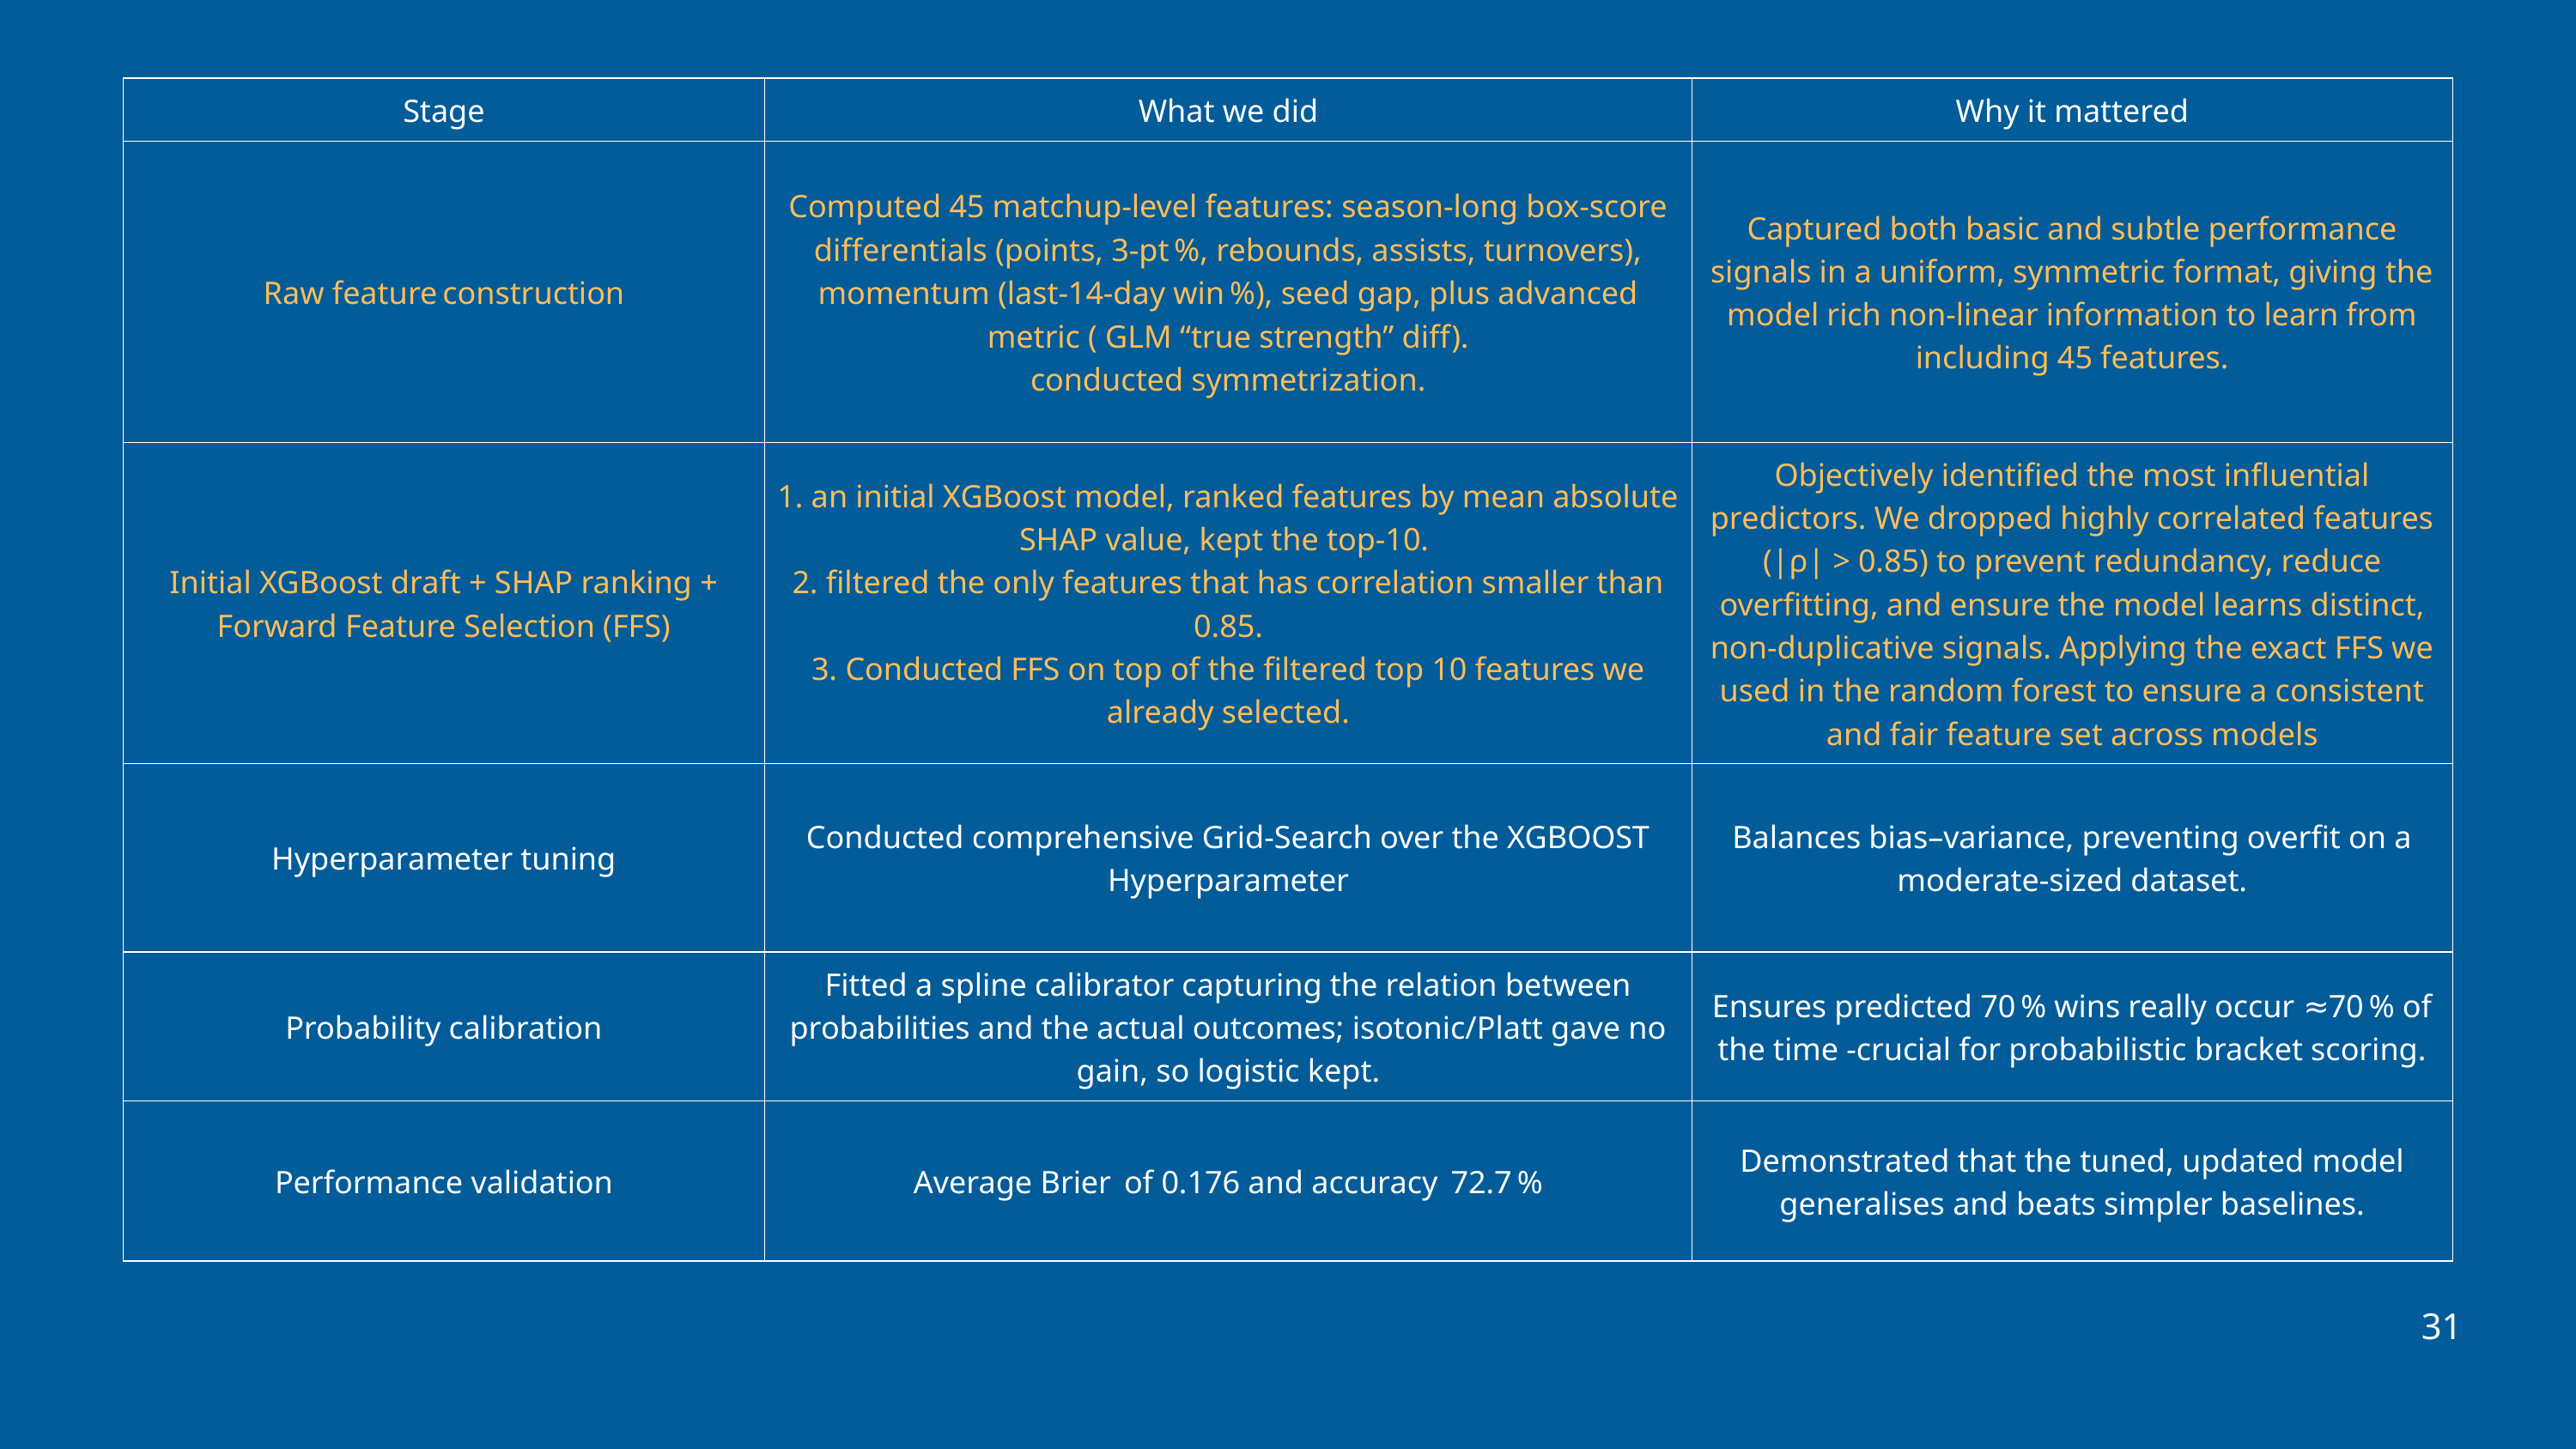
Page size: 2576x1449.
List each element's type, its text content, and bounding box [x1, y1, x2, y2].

table_cell Demonstrated that the tuned, updated model generalises and beats simpler baselines. [1692, 1101, 2452, 1260]
table_cell Balances bias–variance, preventing overfit on a moderate‑sized dataset. [1692, 764, 2452, 951]
table_cell Hyperparameter tuning [124, 764, 764, 951]
table_cell Performance validation [124, 1101, 764, 1260]
table_cell Ensures predicted 70 % wins really occur ≈70 % of the time -crucial for probabilistic bracket scoring. [1692, 953, 2452, 1100]
table_cell Fitted a spline calibrator capturing the relation between probabilities and the actual outcomes; isotonic/Platt gave no gain, so logistic kept. [765, 953, 1692, 1100]
table_cell Computed 45 matchup‑level features: season‑long box‑score differentials (points, 3‑pt %, rebounds, assists, turnovers), momentum (last‑14‑day win %), seed gap, plus advanced metric ( GLM “true strength” diff). conducted symmetrization. [765, 142, 1692, 442]
table_cell Probability calibration [124, 953, 764, 1100]
table_cell Raw feature construction [124, 142, 764, 442]
table_cell Captured both basic and subtle performance signals in a uniform, symmetric format, giving the model rich non‑linear information to learn from including 45 features. [1692, 142, 2452, 442]
table_cell 1. an initial XGBoost model, ranked features by mean absolute SHAP value, kept the top‑10. 2. filtered the only features that has correlation smaller than 0.85. 3. Conducted FFS on top of the filtered top 10 features we already selected. [765, 443, 1692, 763]
table_cell Average Brier of 0.176 and accuracy 72.7 % [765, 1101, 1692, 1260]
table_cell Objectively identified the most influential predictors. We dropped highly correlated features (|ρ| > 0.85) to prevent redundancy, reduce overfitting, and ensure the model learns distinct, non-duplicative signals. Applying the exact FFS we used in the random forest to ensure a consistent and fair feature set across models [1692, 443, 2452, 763]
text_box 31 [2421, 1296, 2463, 1348]
table_header Why it mattered [1692, 79, 2452, 141]
table_header What we did [765, 79, 1692, 141]
table_cell Initial XGBoost draft + SHAP ranking + Forward Feature Selection (FFS) [124, 443, 764, 763]
table_cell Conducted comprehensive Grid-Search over the XGBOOST Hyperparameter [765, 764, 1692, 951]
table_header Stage [124, 79, 764, 141]
